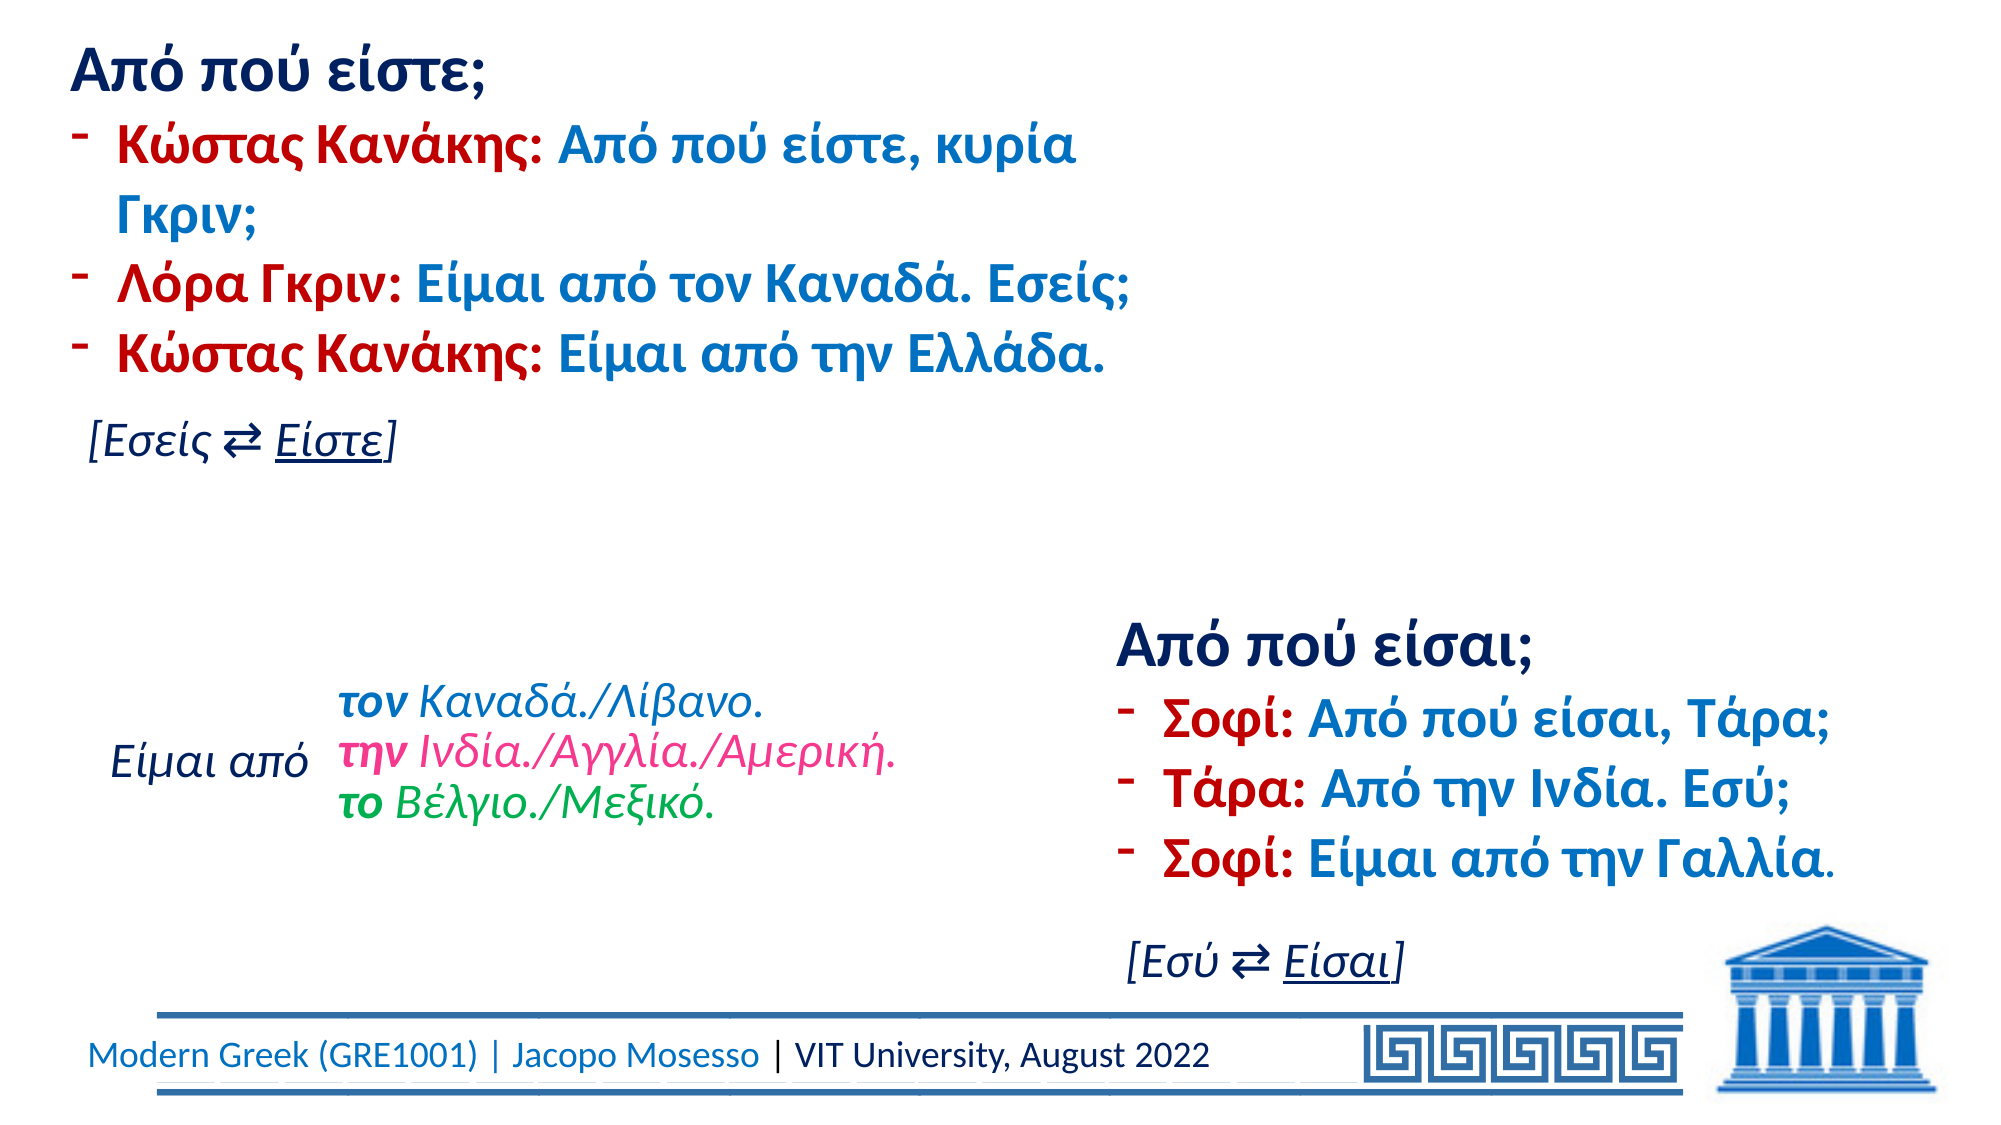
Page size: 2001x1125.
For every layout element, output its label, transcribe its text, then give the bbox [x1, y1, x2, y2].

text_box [94, 660, 951, 838]
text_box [156, 1010, 1684, 1096]
text_box Από πού είστε; Κώστας Κανάκης: Από πού είστε, κυρία Γκριν; Λόρα Γκριν: Είμαι από τον Καναδά. Εσείς; Κώστας Κανάκης: Είμαι από την Ελλάδα. [55, 17, 1205, 392]
text_box [Εσύ ⇄ Είσαι] [1110, 919, 1686, 995]
text_box Modern Greek (GRE1001) | Jacopo Mosesso | VIT University, August 2022 [72, 1022, 156, 1083]
text_box Από πού είσαι; Σοφί: Από πού είσαι, Τάρα; Τάρα: Από την Ινδία. Εσύ; Σοφί: Είμαι από την Γαλλία. [1101, 592, 2000, 897]
picture [1686, 862, 1969, 1125]
text_box [Εσείς ⇄ Είστε] [72, 398, 684, 474]
